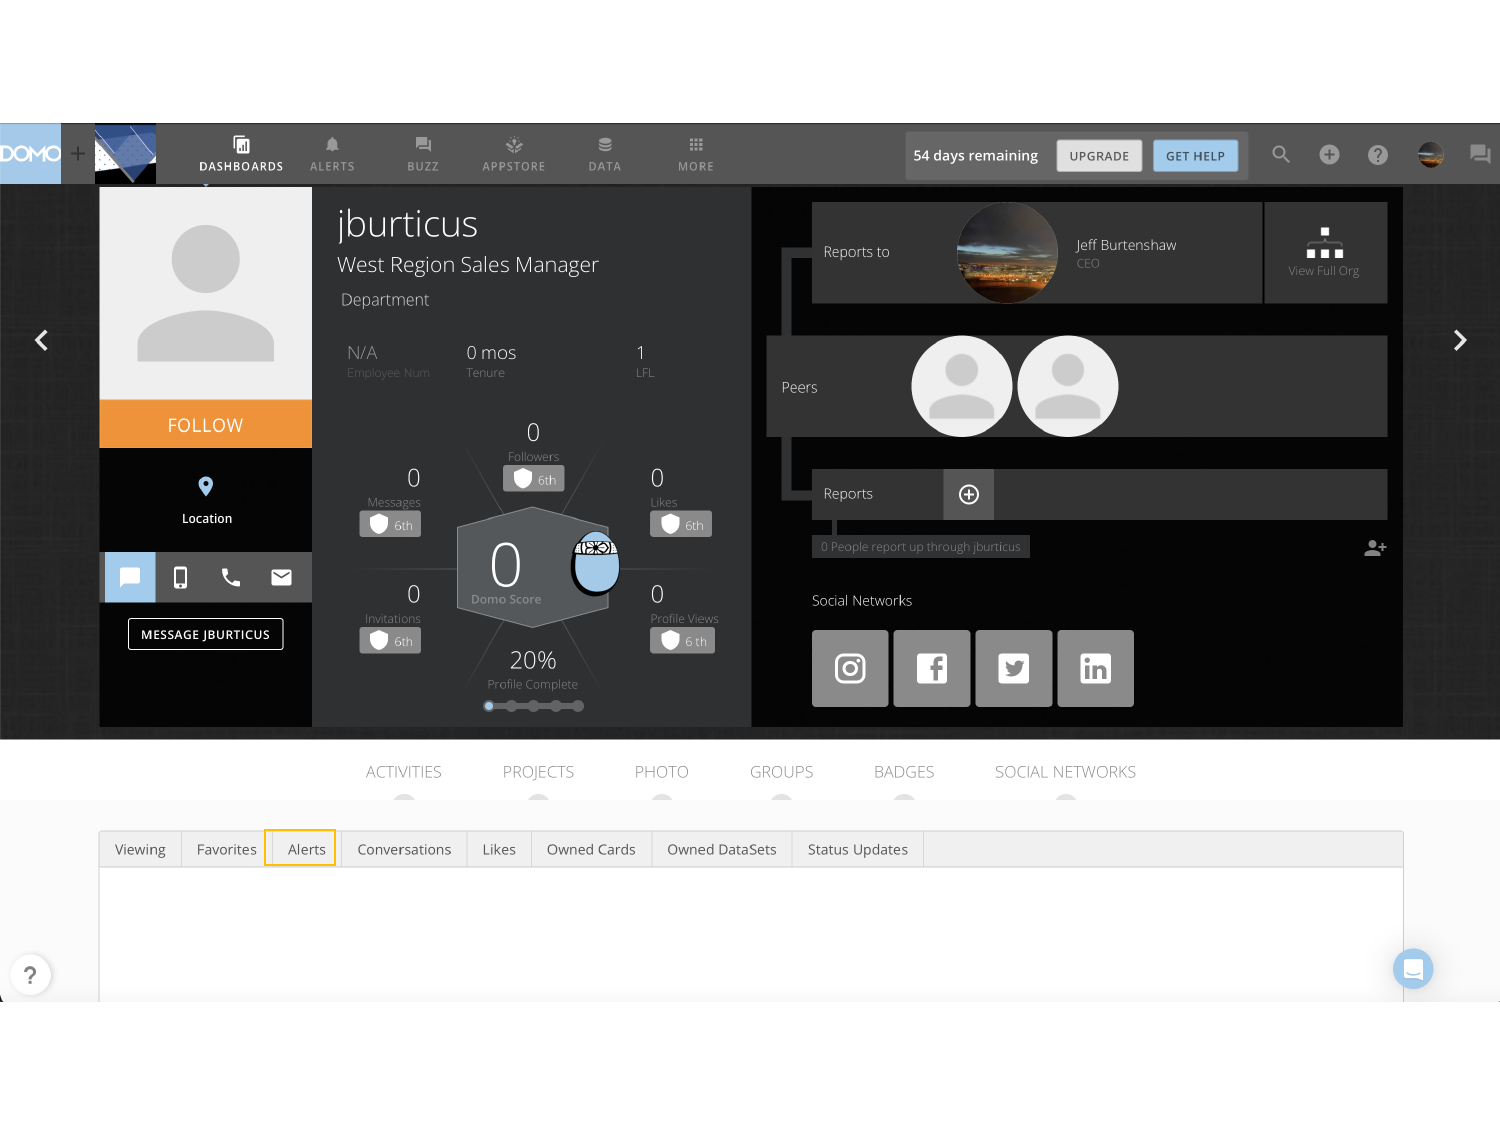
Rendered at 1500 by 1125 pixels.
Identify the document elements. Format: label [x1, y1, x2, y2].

picture [0, 123, 1500, 1002]
